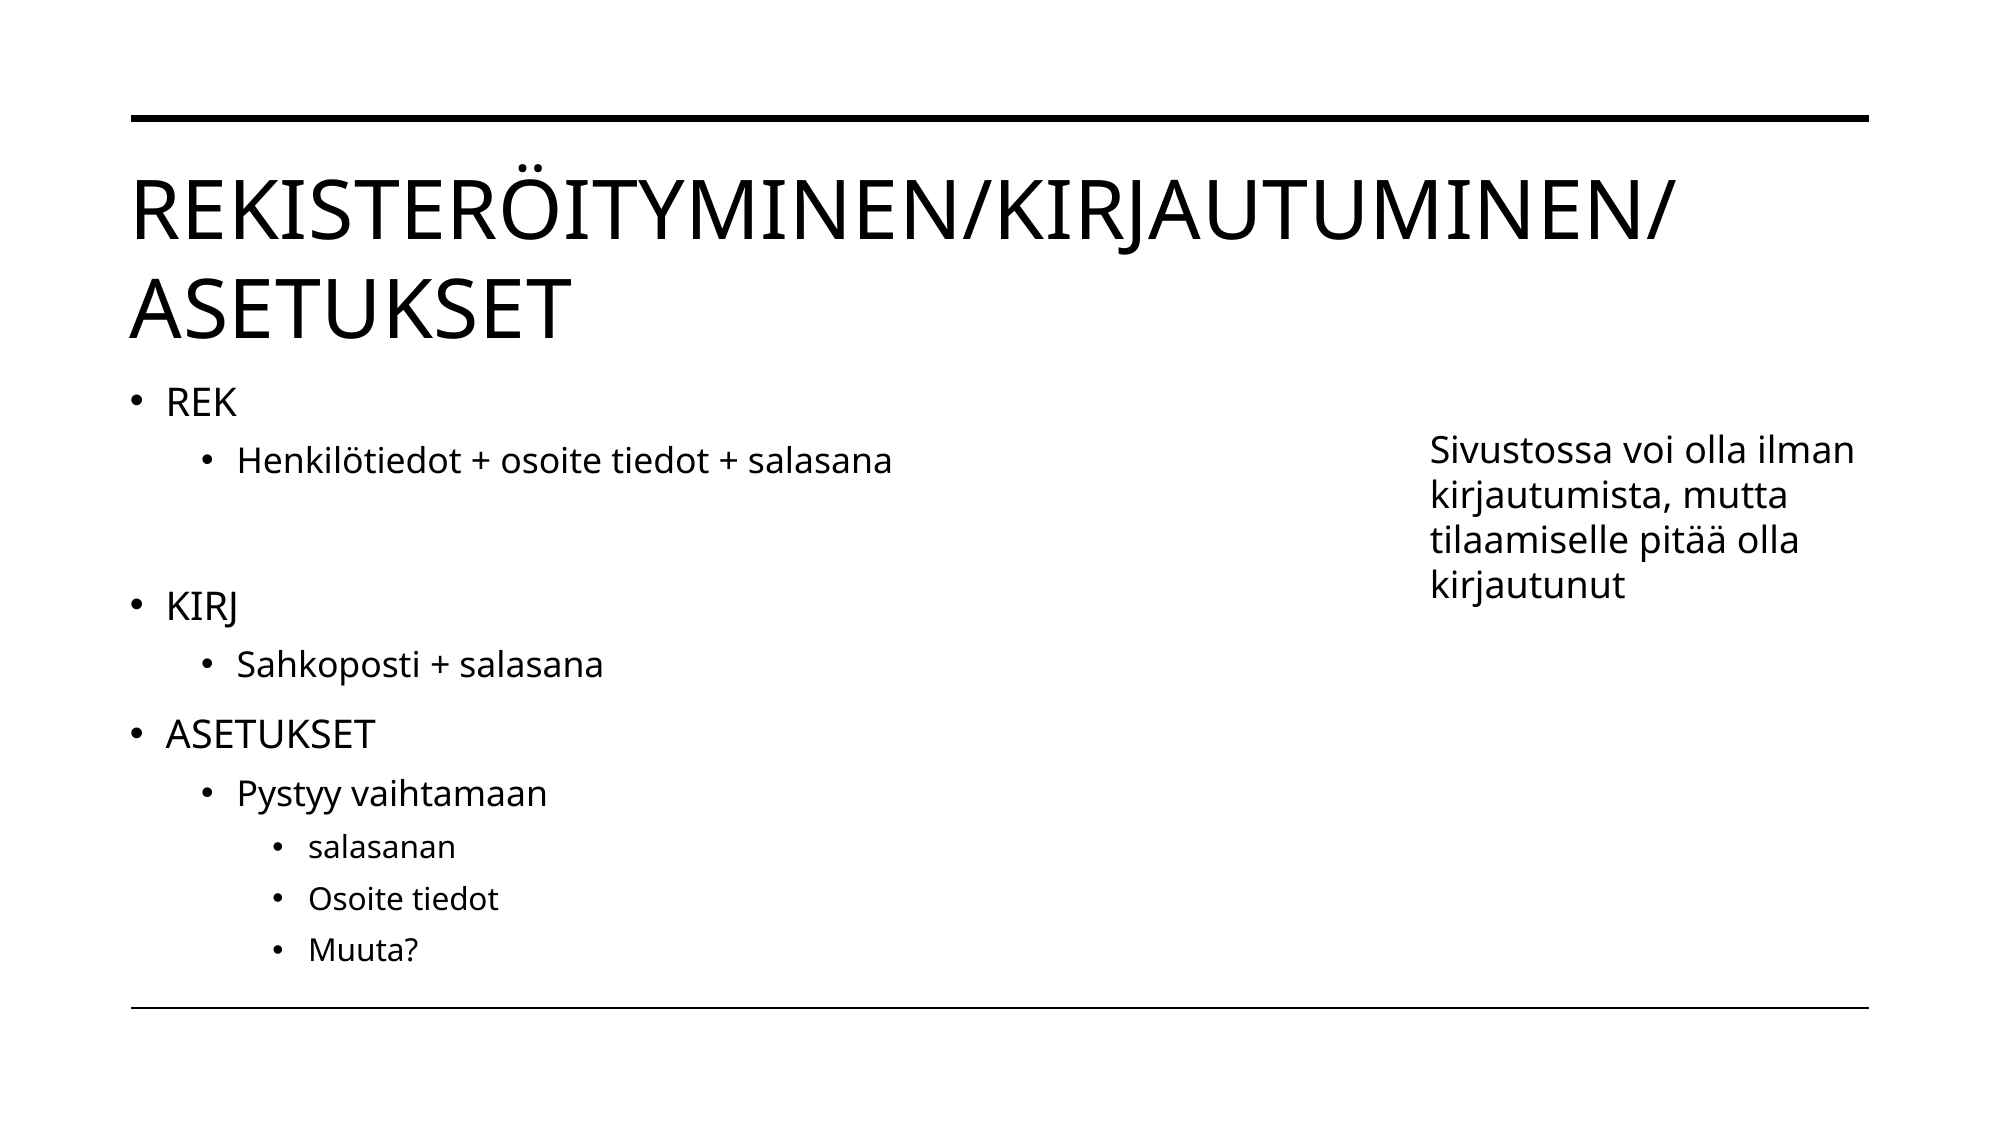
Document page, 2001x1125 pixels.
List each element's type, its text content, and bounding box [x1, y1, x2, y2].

title Rekisteröityminen/kirjautuminen/asetukset [114, 149, 1869, 364]
text_box Sivustossa voi olla ilman kirjautumista, mutta tilaamiselle pitää olla kirjautunut [1415, 418, 1905, 613]
list REK Henkilötiedot + osoite tiedot + salasana KIRJ Sahkoposti + salasana ASETUKSET Pystyy vaihtamaan salasanan Osoite tiedot Muuta? [114, 364, 1869, 978]
